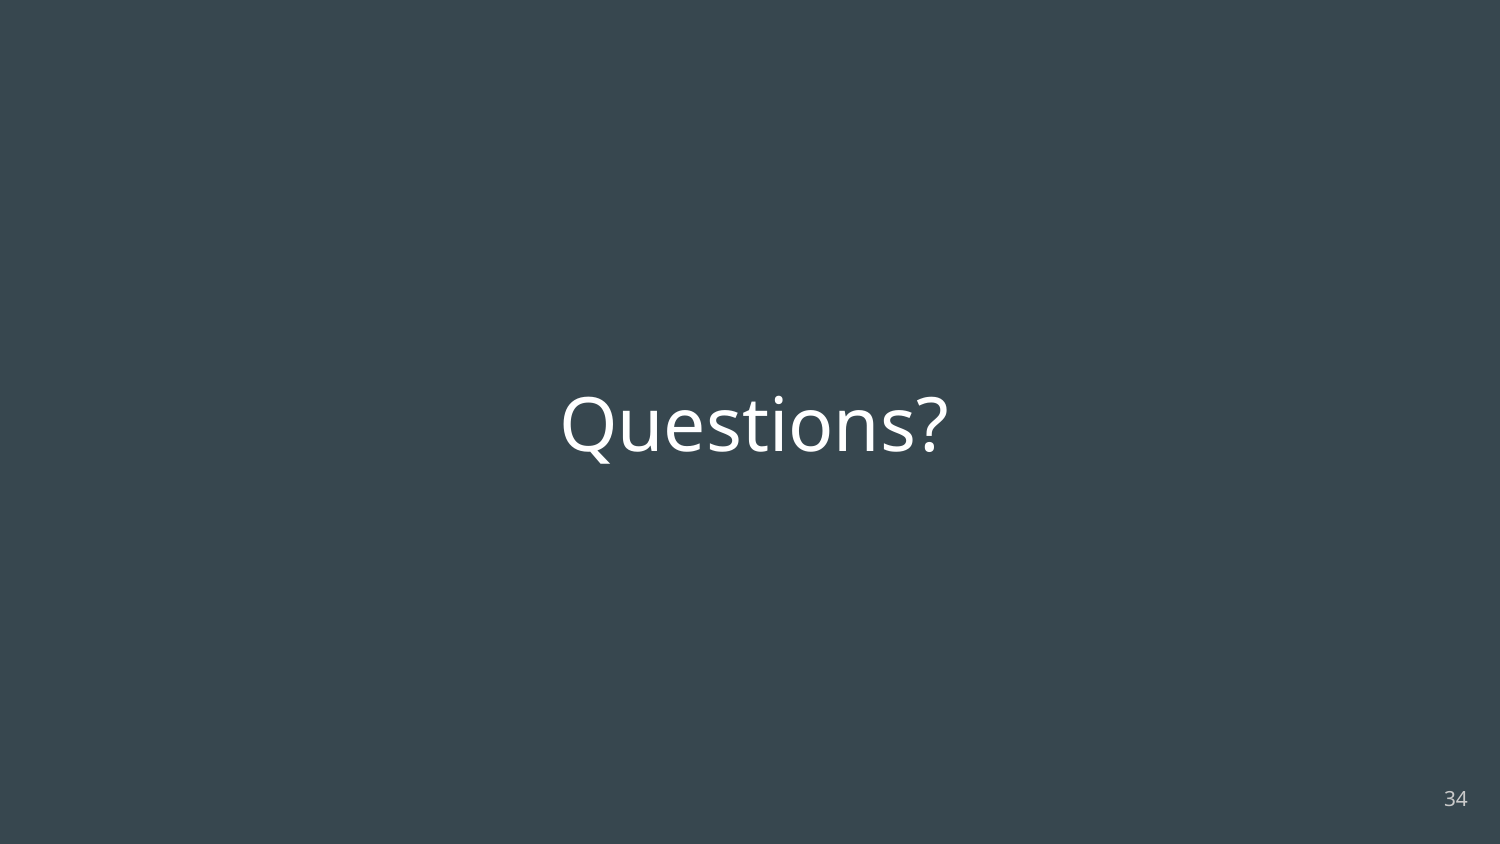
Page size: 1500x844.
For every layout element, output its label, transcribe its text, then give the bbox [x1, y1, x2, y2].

slide_number ‹#› [1392, 767, 1483, 833]
title Questions? [110, 351, 1399, 493]
